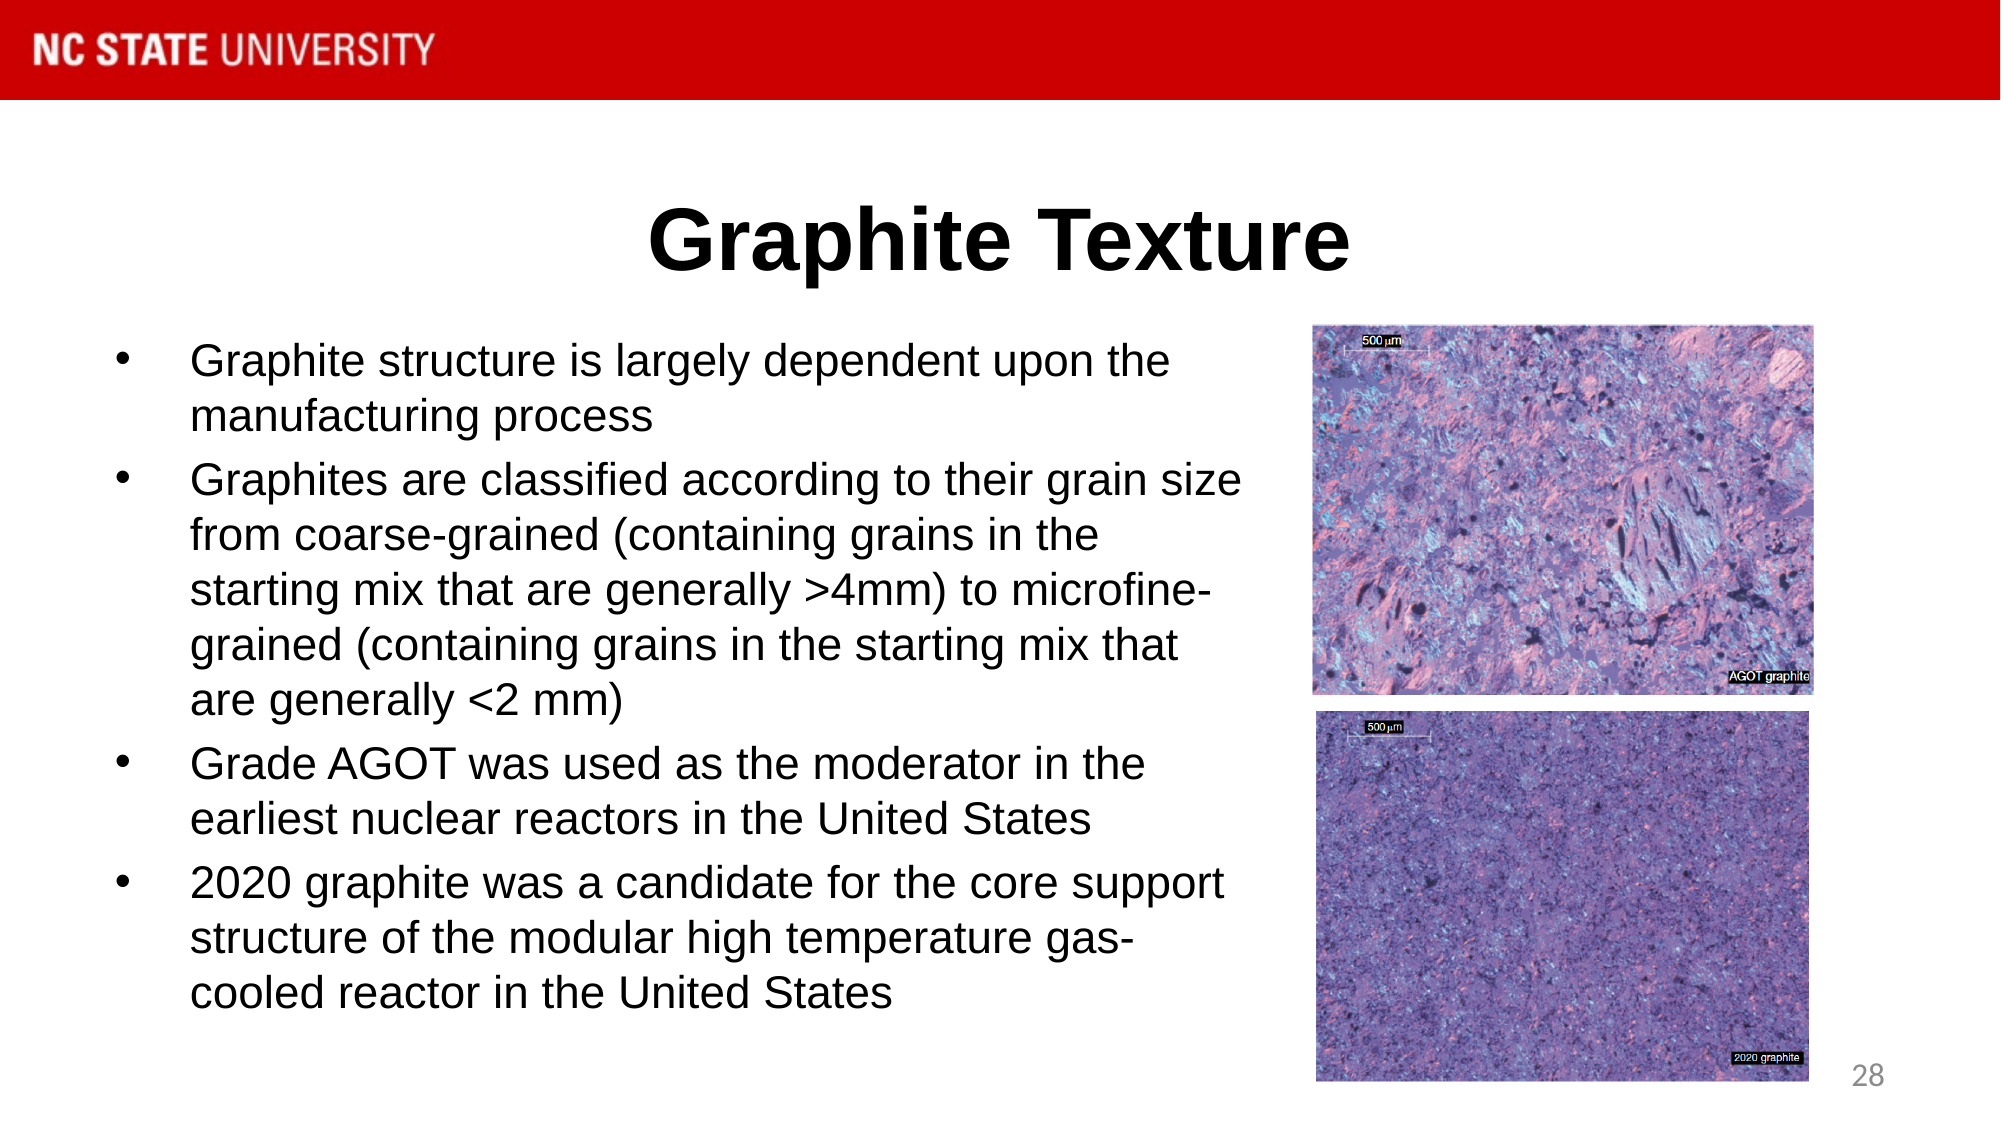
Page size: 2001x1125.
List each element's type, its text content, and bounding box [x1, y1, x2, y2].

picture [1303, 695, 1825, 1093]
list Graphite structure is largely dependent upon the manufacturing process Graphites are classified according to their grain size from coarse-grained (containing grains in the starting mix that are generally >4mm) to microfine-grained (containing grains in the starting mix that are generally <2 mm) Grade AGOT was used as the moderator in the earliest nuclear reactors in the United States 2020 graphite was a candidate for the core support structure of the modular high temperature gas-cooled reactor in the United States [99, 322, 1264, 1005]
picture [0, 0, 2001, 100]
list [1290, 308, 1825, 710]
title Graphite Texture [99, 147, 1900, 323]
slide_number 28 [1433, 1042, 1900, 1103]
